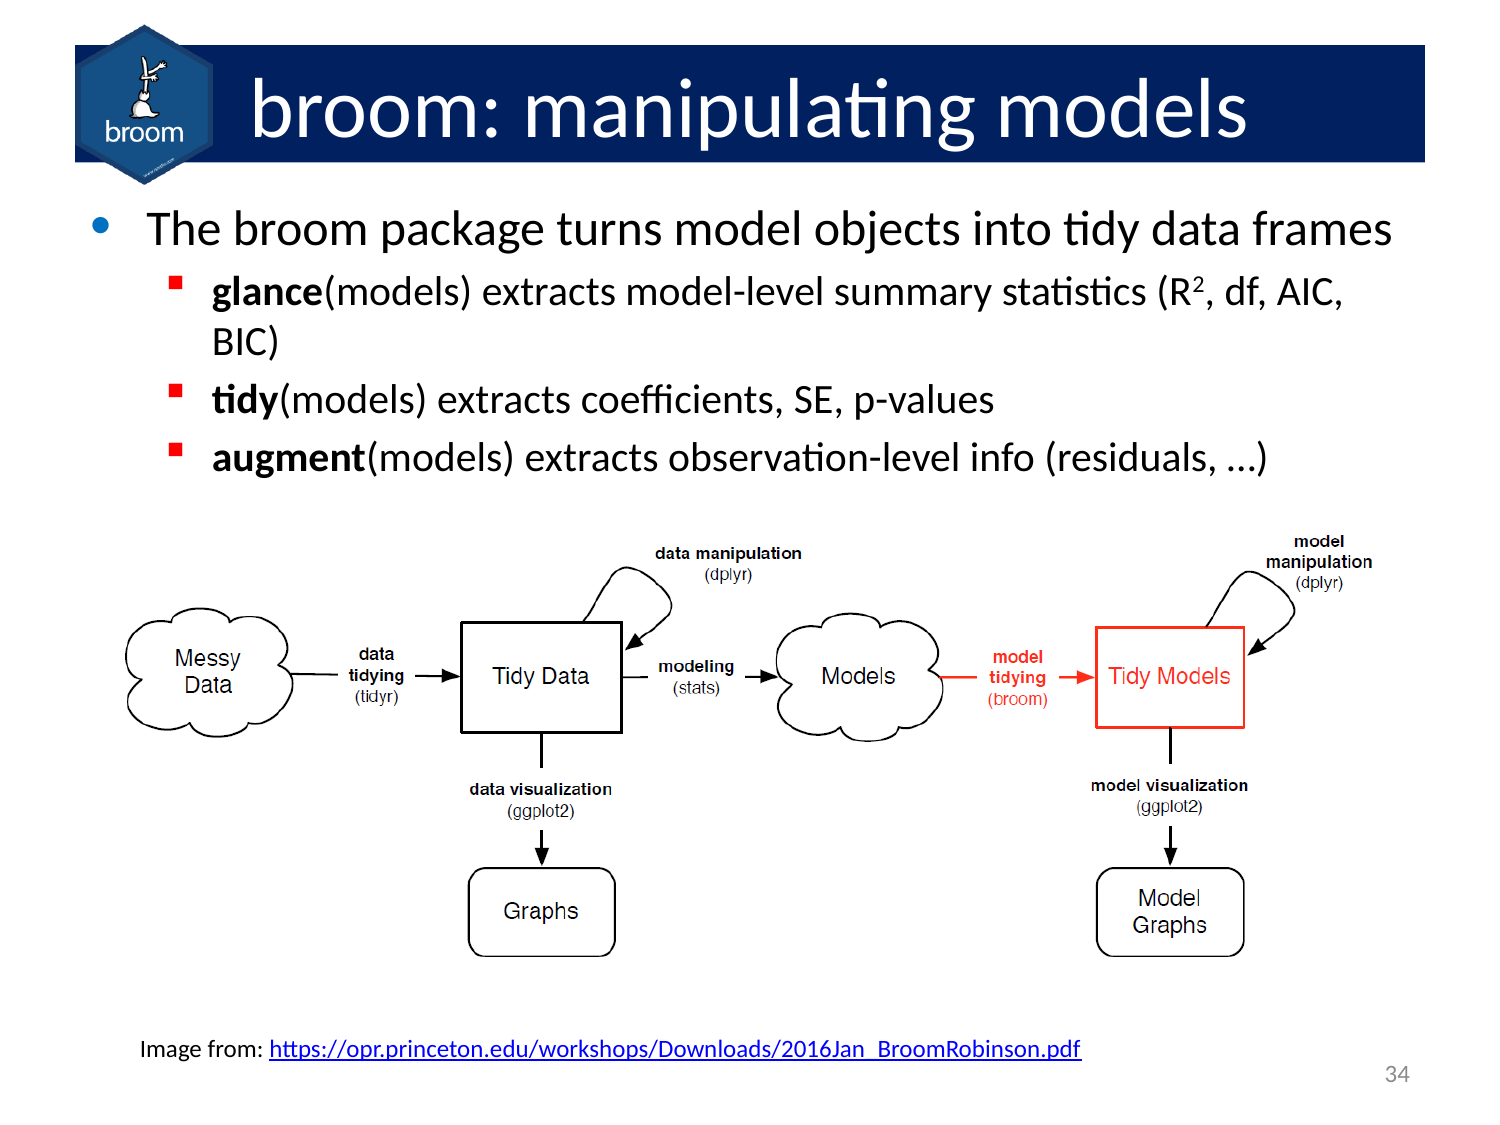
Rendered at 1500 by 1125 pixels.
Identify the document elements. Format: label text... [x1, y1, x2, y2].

picture [112, 524, 1380, 973]
title broom: manipulating models [216, 45, 1425, 163]
list The broom package turns model objects into tidy data frames glance(models) extracts model-level summary statistics (R2, df, AIC, BIC) tidy(models) extracts coefficients, SE, p-values augment(models) extracts observation-level info (residuals, …) [75, 187, 1425, 513]
slide_number 34 [1074, 1042, 1425, 1103]
picture [74, 24, 213, 185]
text_box Image from: https://opr.princeton.edu/workshops/Downloads/2016Jan_BroomRobinson.pdf [124, 1025, 1238, 1070]
